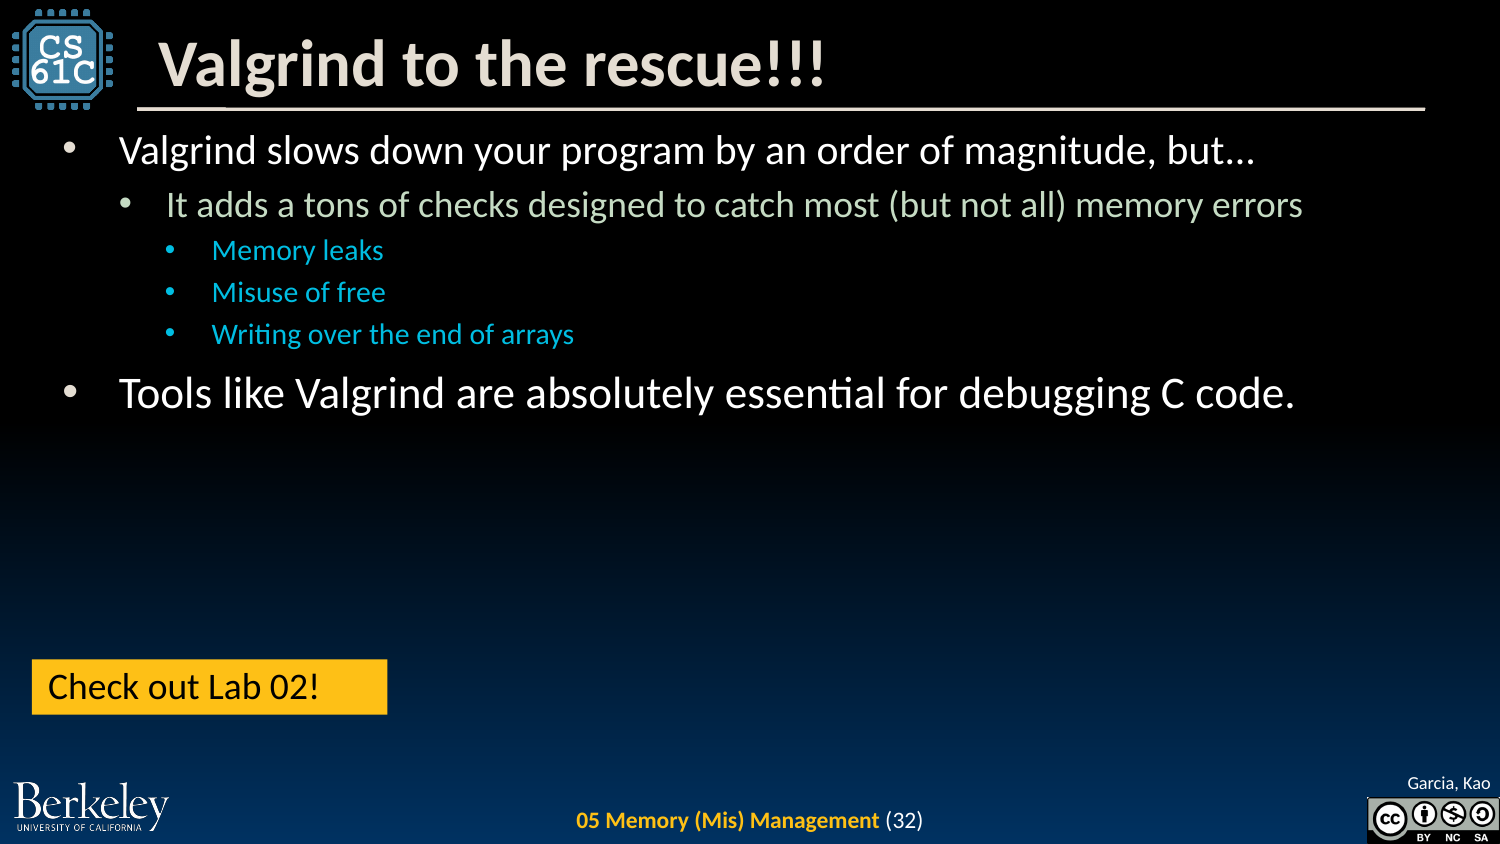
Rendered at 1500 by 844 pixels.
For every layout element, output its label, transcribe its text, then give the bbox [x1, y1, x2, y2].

picture [13, 782, 169, 831]
picture [1367, 797, 1500, 844]
picture [12, 9, 113, 110]
title Valgrind to the rescue!!! [137, 9, 1430, 104]
text_box Check out Lab 02! [31, 659, 388, 715]
list Valgrind slows down your program by an order of magnitude, but... It adds a tons of checks designed to catch most (but not all) memory errors Memory leaks Misuse of free Writing over the end of arrays Tools like Valgrind are absolutely essential for debugging C code. [31, 111, 1430, 772]
